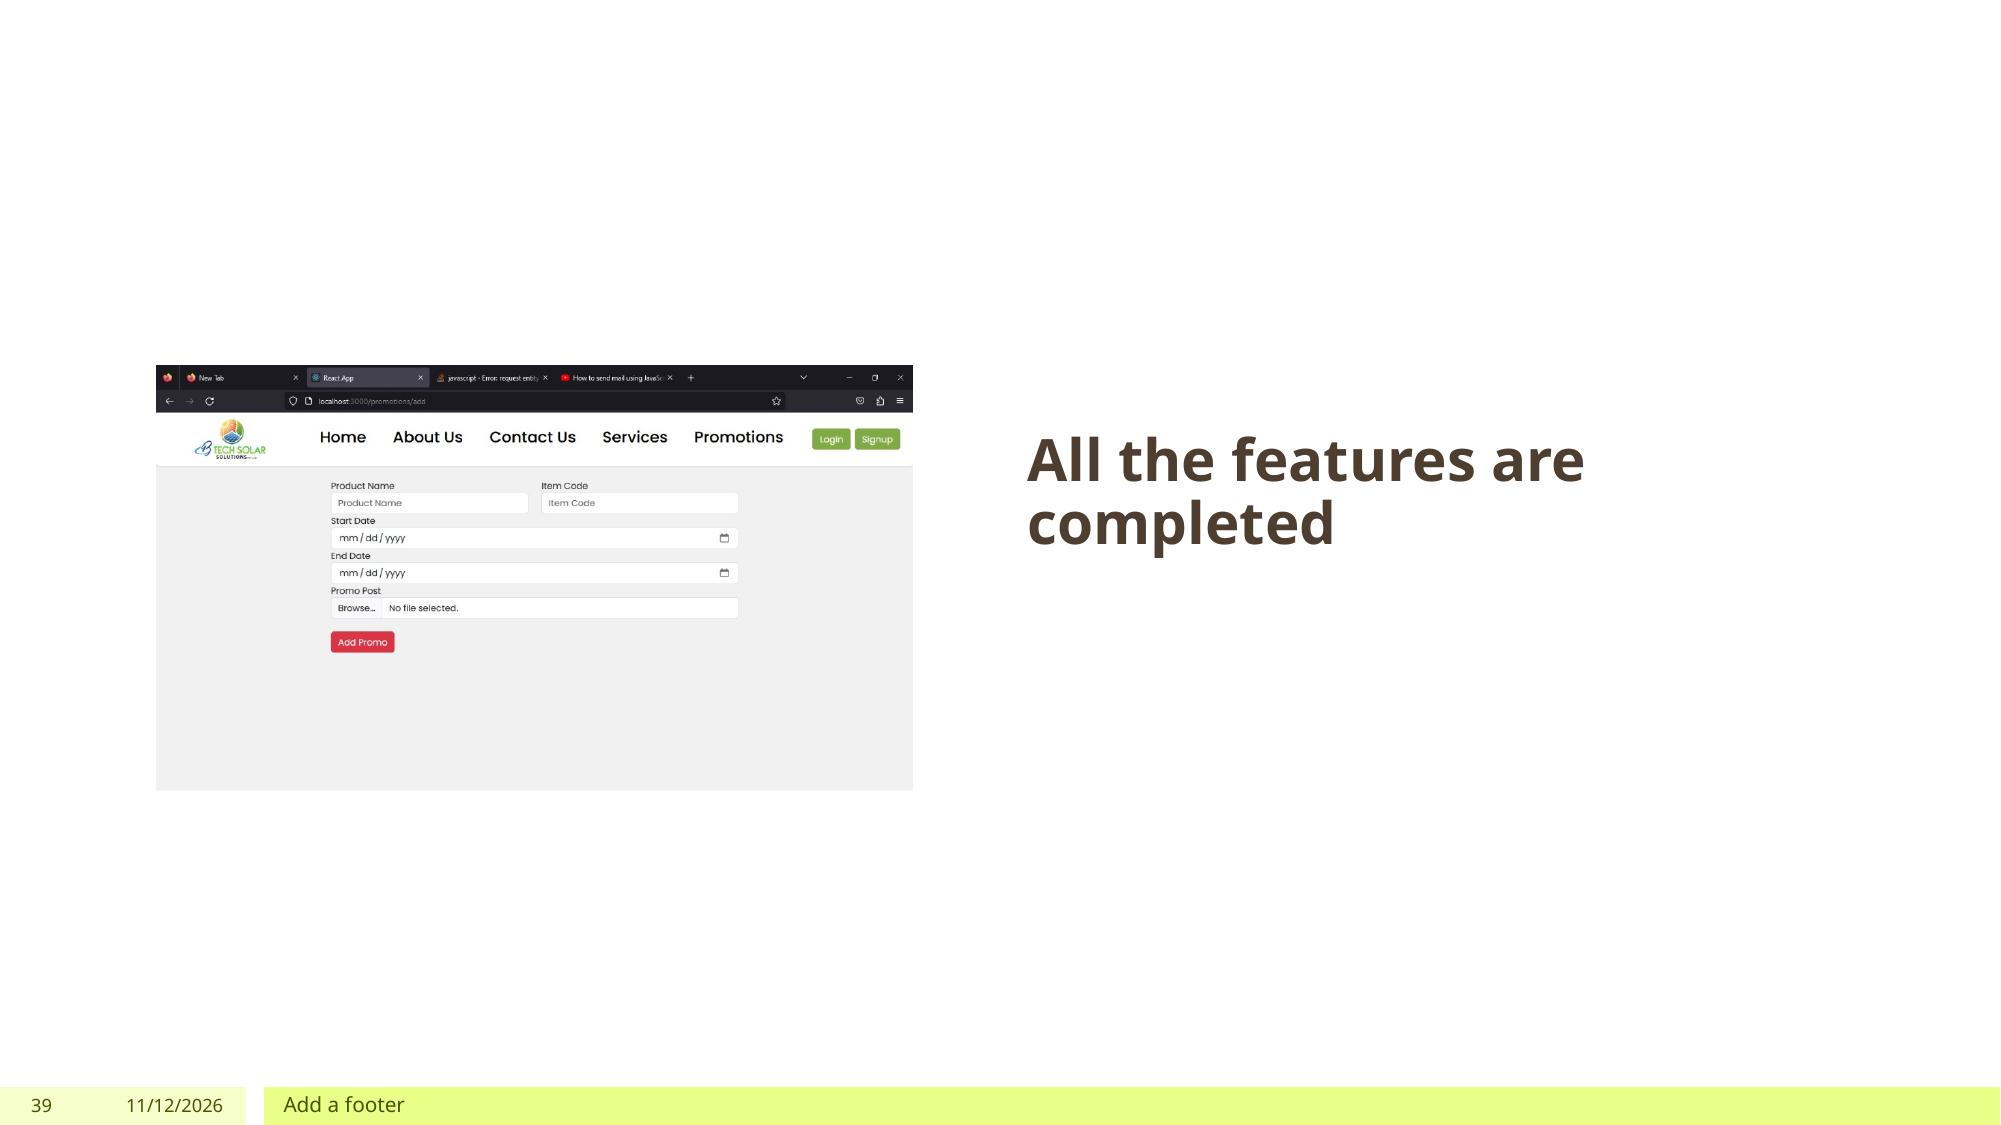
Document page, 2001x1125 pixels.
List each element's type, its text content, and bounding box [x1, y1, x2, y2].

text_box All the features are completed [1012, 423, 1769, 629]
slide_number 39 [0, 1087, 68, 1125]
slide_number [74, 1087, 239, 1125]
picture [156, 365, 913, 791]
footer Add a footer [268, 1087, 1769, 1125]
